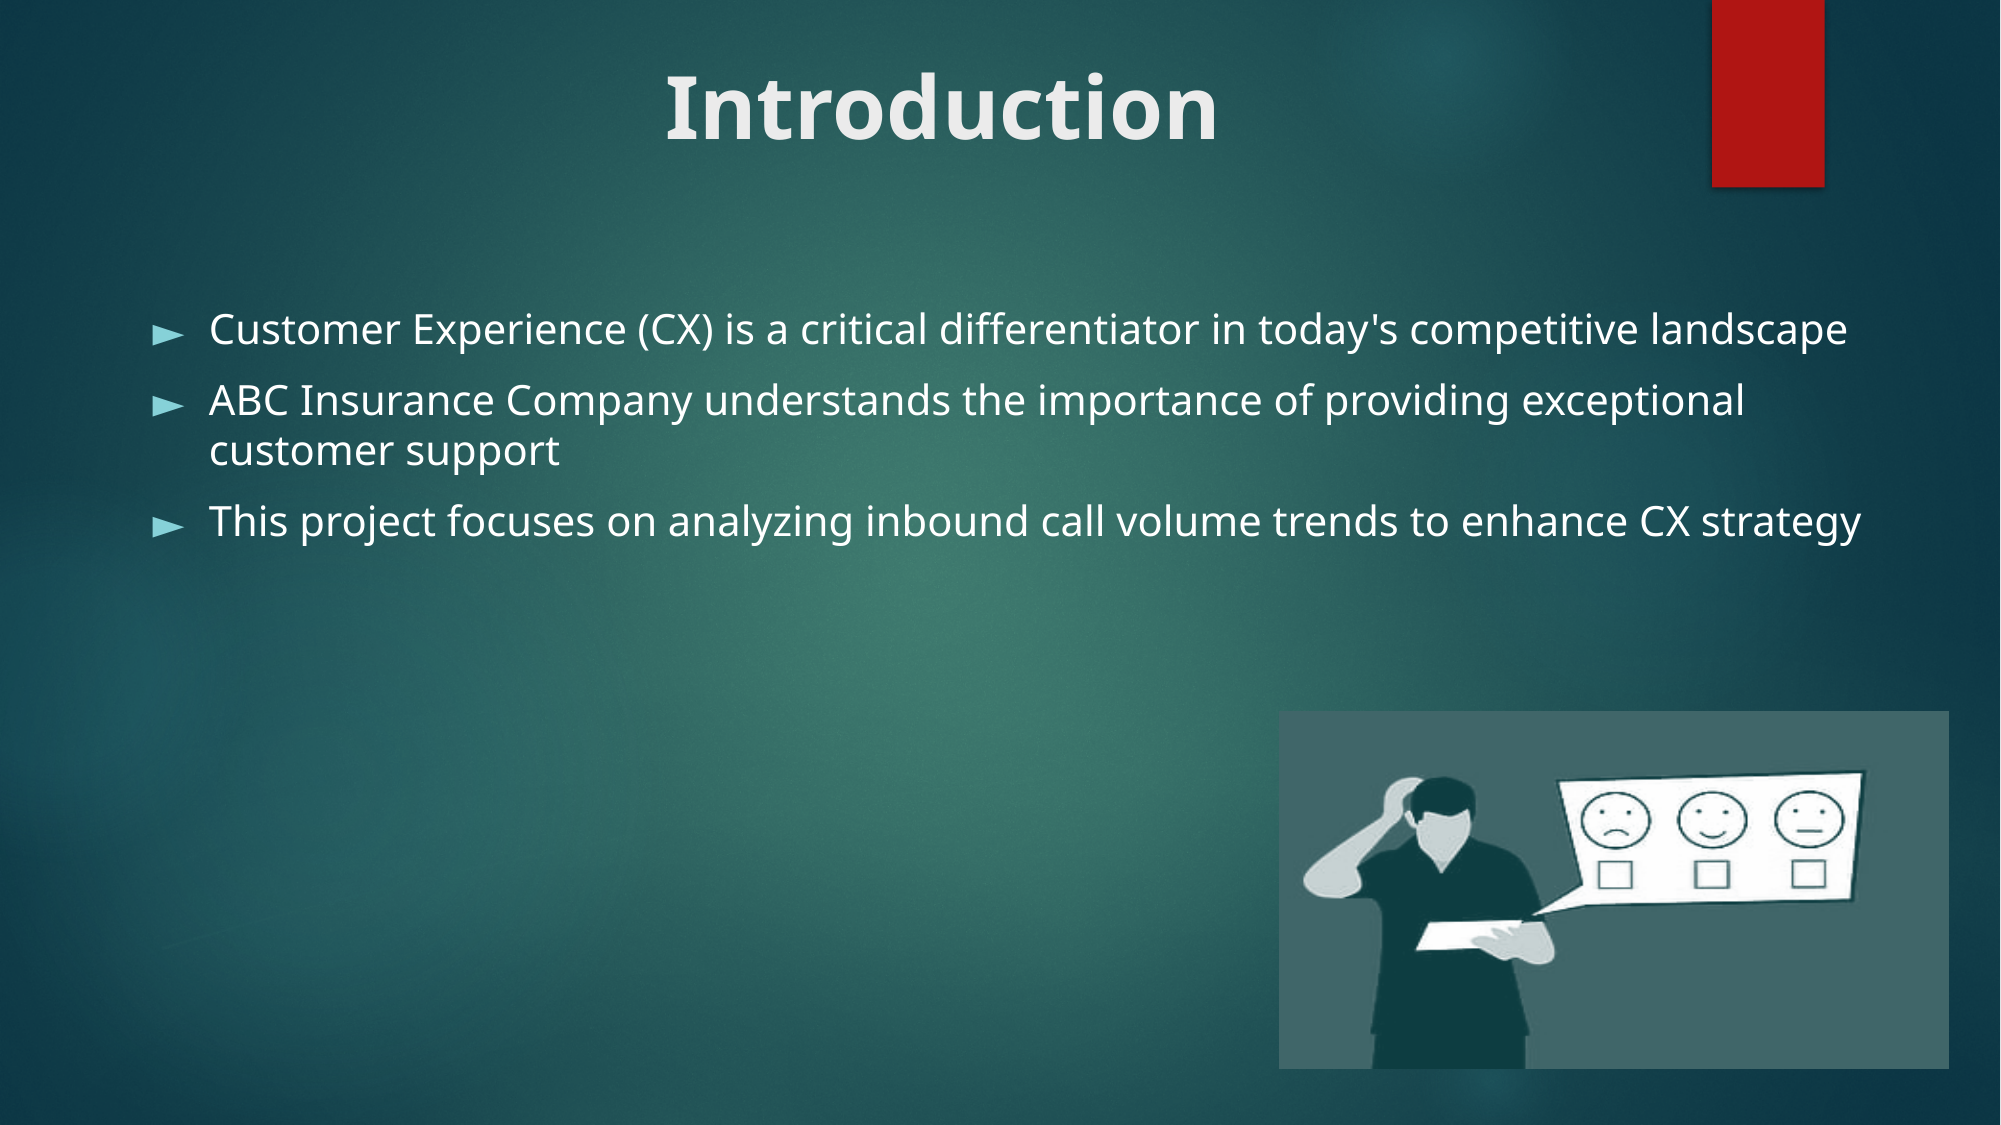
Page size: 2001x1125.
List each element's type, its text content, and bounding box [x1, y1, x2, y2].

picture [0, 0, 2001, 1125]
list Customer Experience (CX) is a critical differentiator in today's competitive landscape ABC Insurance Company understands the importance of providing exceptional customer support This project focuses on analyzing inbound call volume trends to enhance CX strategy [137, 295, 1918, 984]
title Introduction [171, 44, 1715, 275]
